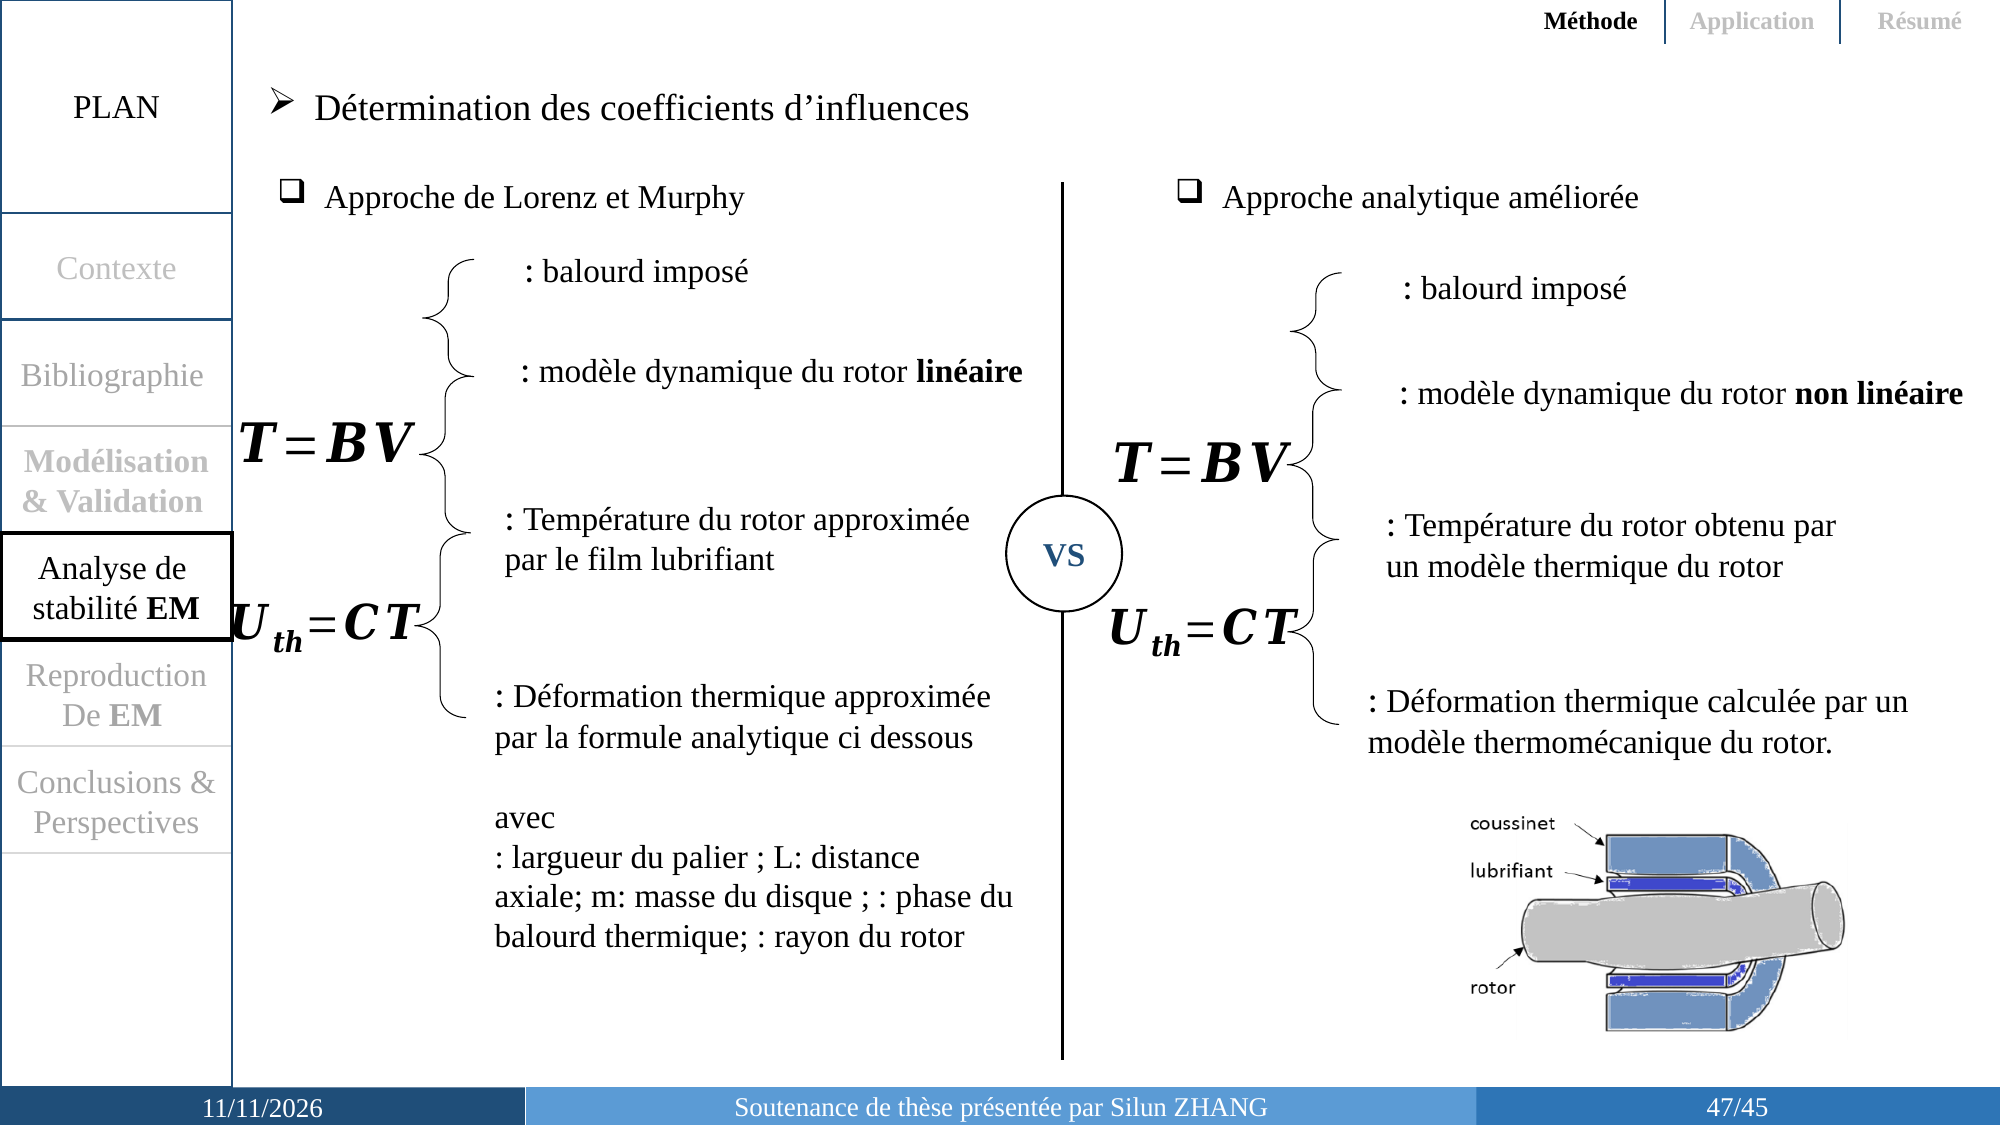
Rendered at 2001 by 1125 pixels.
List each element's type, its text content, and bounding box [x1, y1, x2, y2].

text_box [0, 641, 233, 1087]
text_box Détermination des coefficients d’influences [252, 75, 1007, 136]
text_box [419, 375, 471, 534]
text_box [1286, 389, 1339, 539]
text_box [0, 321, 233, 532]
text_box [1287, 538, 1340, 725]
text_box Analyse de stabilité EM [0, 532, 233, 641]
text_box [1289, 272, 1342, 391]
text_box [414, 533, 467, 719]
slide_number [0, 1087, 525, 1125]
picture [1455, 802, 1868, 1040]
text_box [422, 258, 475, 378]
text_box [1006, 182, 1123, 1061]
text_box Contexte [0, 212, 233, 321]
text_box Approche de Lorenz et Murphy [262, 168, 892, 223]
text_box Approche analytique améliorée [1160, 168, 1790, 223]
table_header Méthode [1517, 0, 1664, 44]
text_box [0, 0, 233, 212]
table_header Résumé [1841, 0, 2000, 44]
footer Soutenance de thèse présentée par Silun ZHANG [526, 1087, 1477, 1125]
slide_number 47/45 [1477, 1087, 2000, 1125]
table_header Application [1666, 0, 1839, 44]
